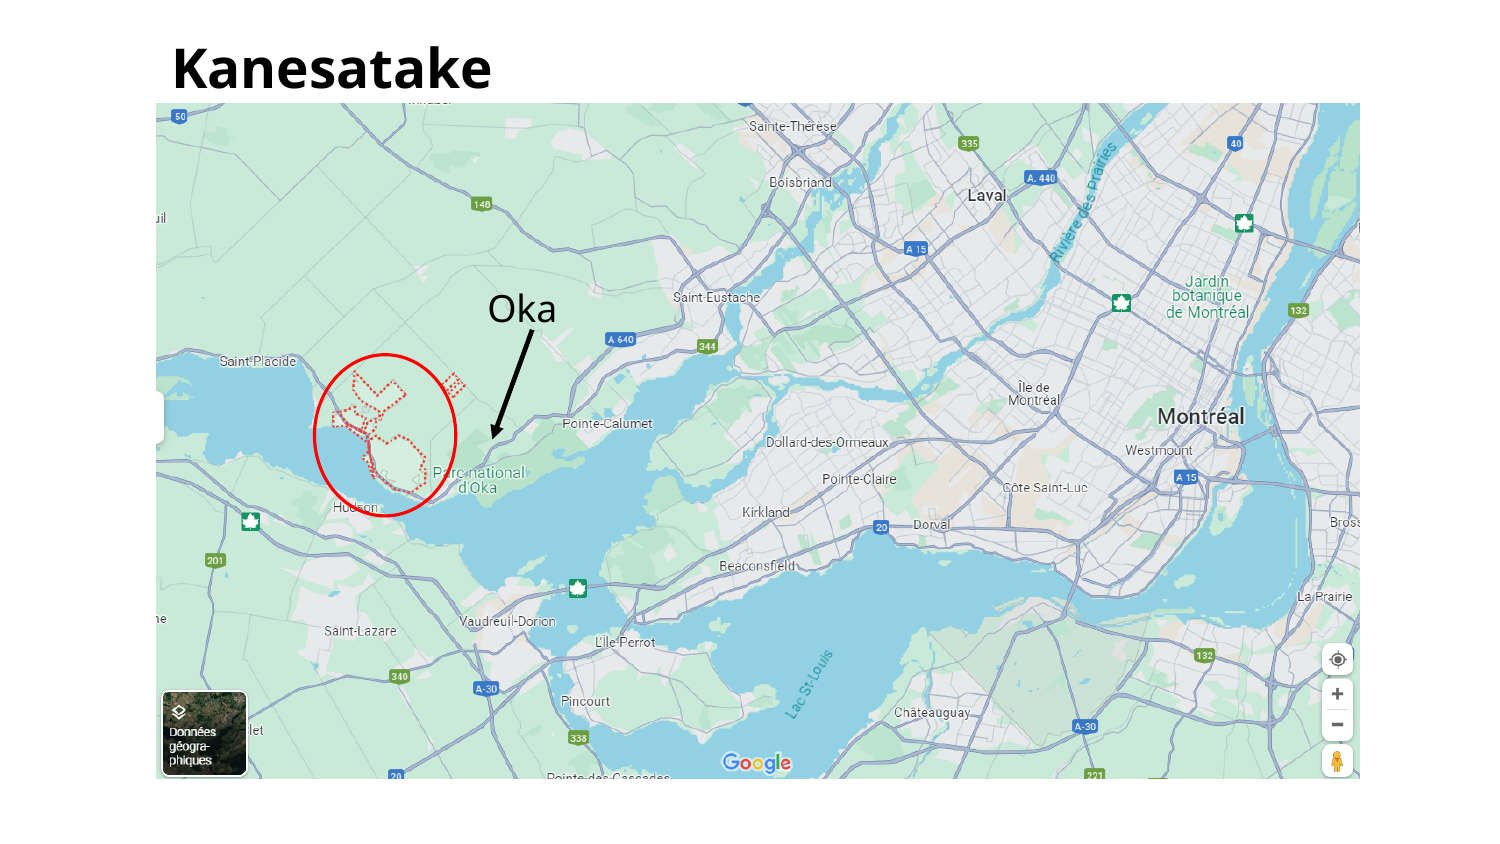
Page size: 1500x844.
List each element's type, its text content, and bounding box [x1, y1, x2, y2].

picture [155, 103, 1361, 779]
title Kanesatake [156, 14, 1500, 120]
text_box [492, 329, 533, 440]
